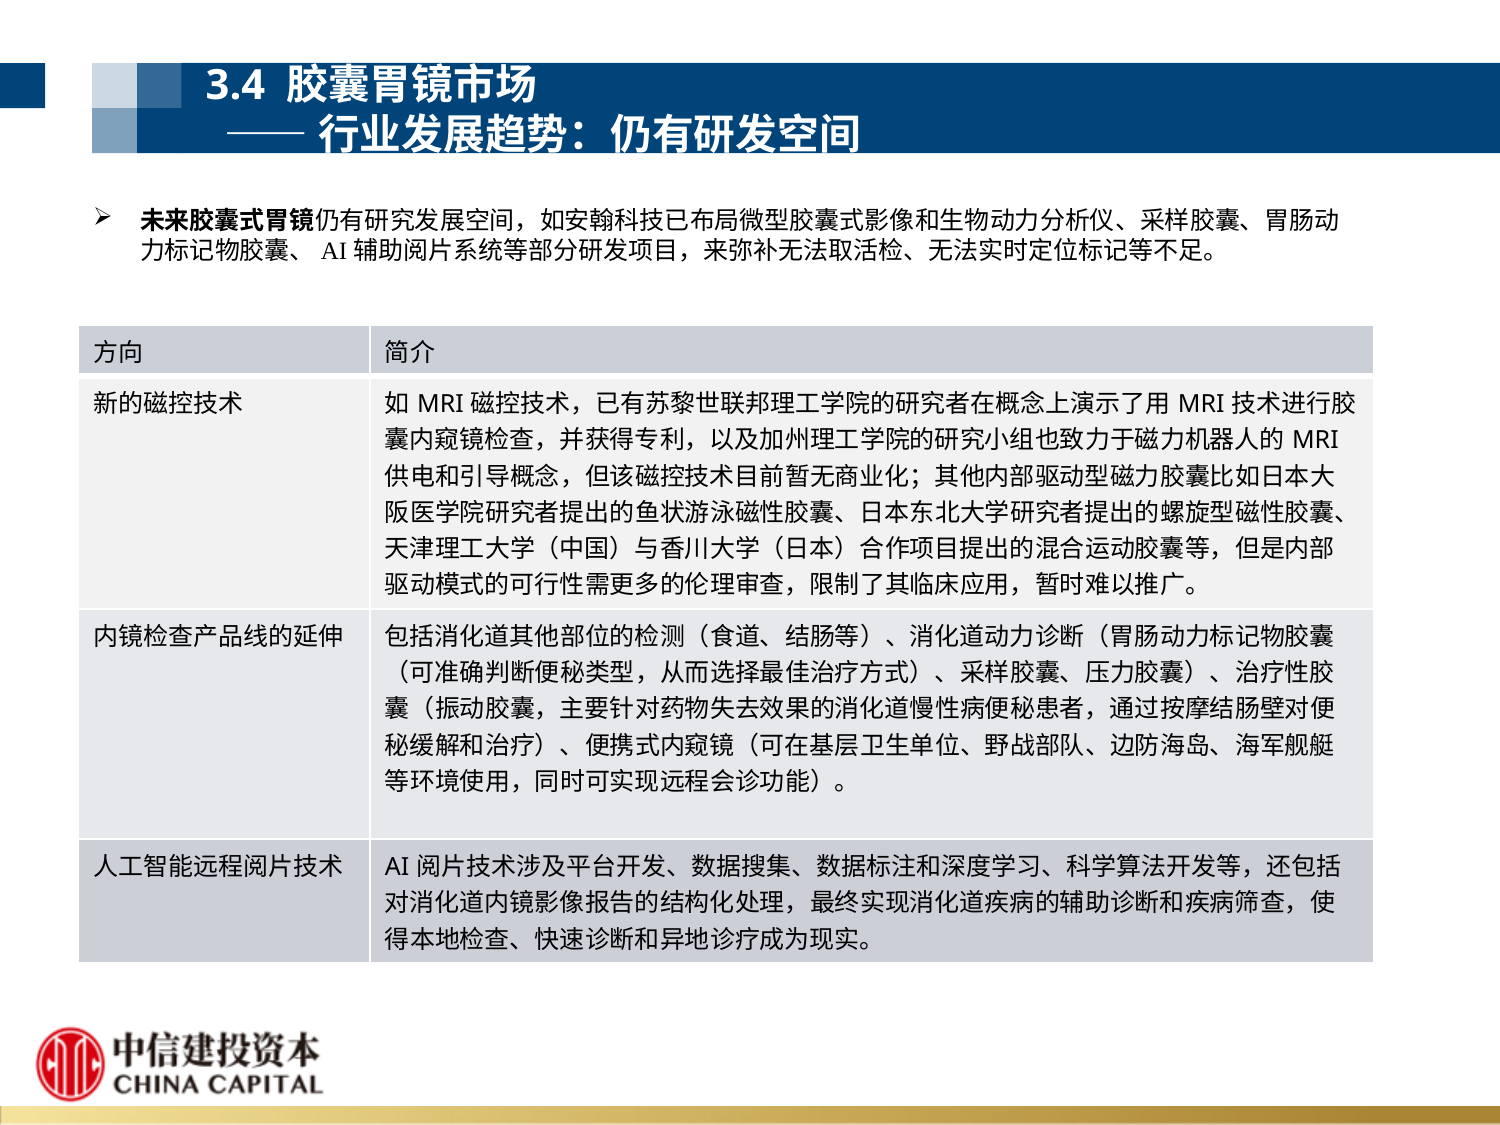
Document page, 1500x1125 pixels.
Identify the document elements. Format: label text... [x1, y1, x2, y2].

table_cell 内镜检查产品线的延伸 [79, 610, 369, 838]
table_cell 人工智能远程阅片技术 [79, 840, 369, 962]
table_cell AI阅片技术涉及平台开发、数据搜集、数据标注和深度学习、科学算法开发等，还包括对消化道内镜影像报告的结构化处理，最终实现消化道疾病的辅助诊断和疾病筛查，使得本地检查、快速诊断和异地诊疗成为现实。 [371, 840, 1373, 962]
table_cell 包括消化道其他部位的检测（食道、结肠等）、消化道动力诊断（胃肠动力标记物胶囊（可准确判断便秘类型，从而选择最佳治疗方式）、采样胶囊、压力胶囊）、治疗性胶囊（振动胶囊，主要针对药物失去效果的消化道慢性病便秘患者，通过按摩结肠壁对便秘缓解和治疗）、便携式内窥镜（可在基层卫生单位、野战部队、边防海岛、海军舰艇等环境使用，同时可实现远程会诊功能）。 [371, 610, 1373, 838]
table_cell 新的磁控技术 [79, 379, 369, 608]
table_header 简介 [371, 326, 1373, 373]
picture [0, 1004, 1500, 1125]
text_box 3.4 胶囊胃镜市场 ——行业发展趋势：仍有研发空间 [192, 51, 1489, 165]
text_box 未来胶囊式胃镜仍有研究发展空间，如安翰科技已布局微型胶囊式影像和生物动力分析仪、采样胶囊、胃肠动力标记物胶囊、AI辅助阅片系统等部分研发项目，来弥补无法取活检、无法实时定位标记等不足。 [78, 197, 1375, 272]
table_header 方向 [79, 326, 369, 373]
table_cell 如MRI磁控技术，已有苏黎世联邦理工学院的研究者在概念上演示了用MRI技术进行胶囊内窥镜检查，并获得专利，以及加州理工学院的研究小组也致力于磁力机器人的MRI供电和引导概念，但该磁控技术目前暂无商业化；其他内部驱动型磁力胶囊比如日本大阪医学院研究者提出的鱼状游泳磁性胶囊、日本东北大学研究者提出的螺旋型磁性胶囊、天津理工大学（中国）与香川大学（日本）合作项目提出的混合运动胶囊等，但是内部驱动模式的可行性需更多的伦理审查，限制了其临床应用，暂时难以推广。 [371, 379, 1373, 608]
